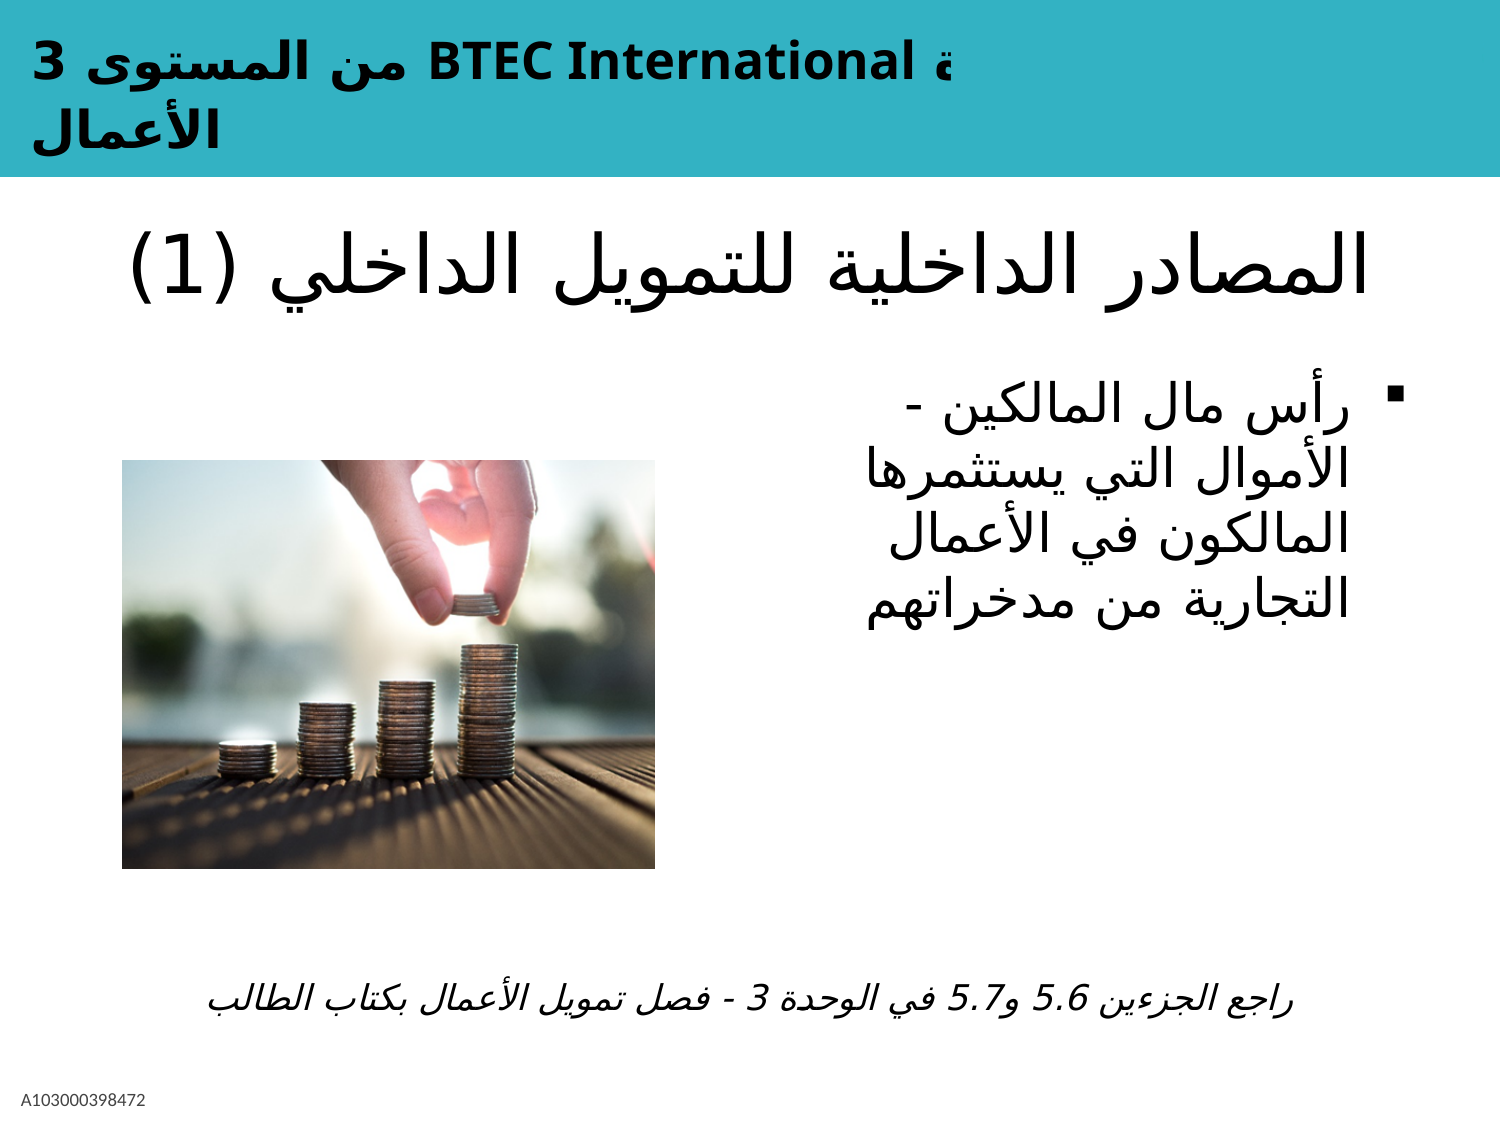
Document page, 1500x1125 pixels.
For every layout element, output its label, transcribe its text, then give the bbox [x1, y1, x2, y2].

picture [0, 0, 1500, 177]
text_box راجع الجزءين 5.6 و5.7 في الوحدة 3 - فصل تمويل الأعمال بكتاب الطالب [91, 967, 1409, 1025]
title المصادر الداخلية للتمويل الداخلي (1) [75, 196, 1425, 338]
picture [122, 459, 656, 869]
list رأس مال المالكين - الأموال التي يستثمرها المالكون في الأعمال التجارية من مدخراتهم [762, 360, 1424, 1021]
text_box A103000398472 [5, 1083, 183, 1119]
